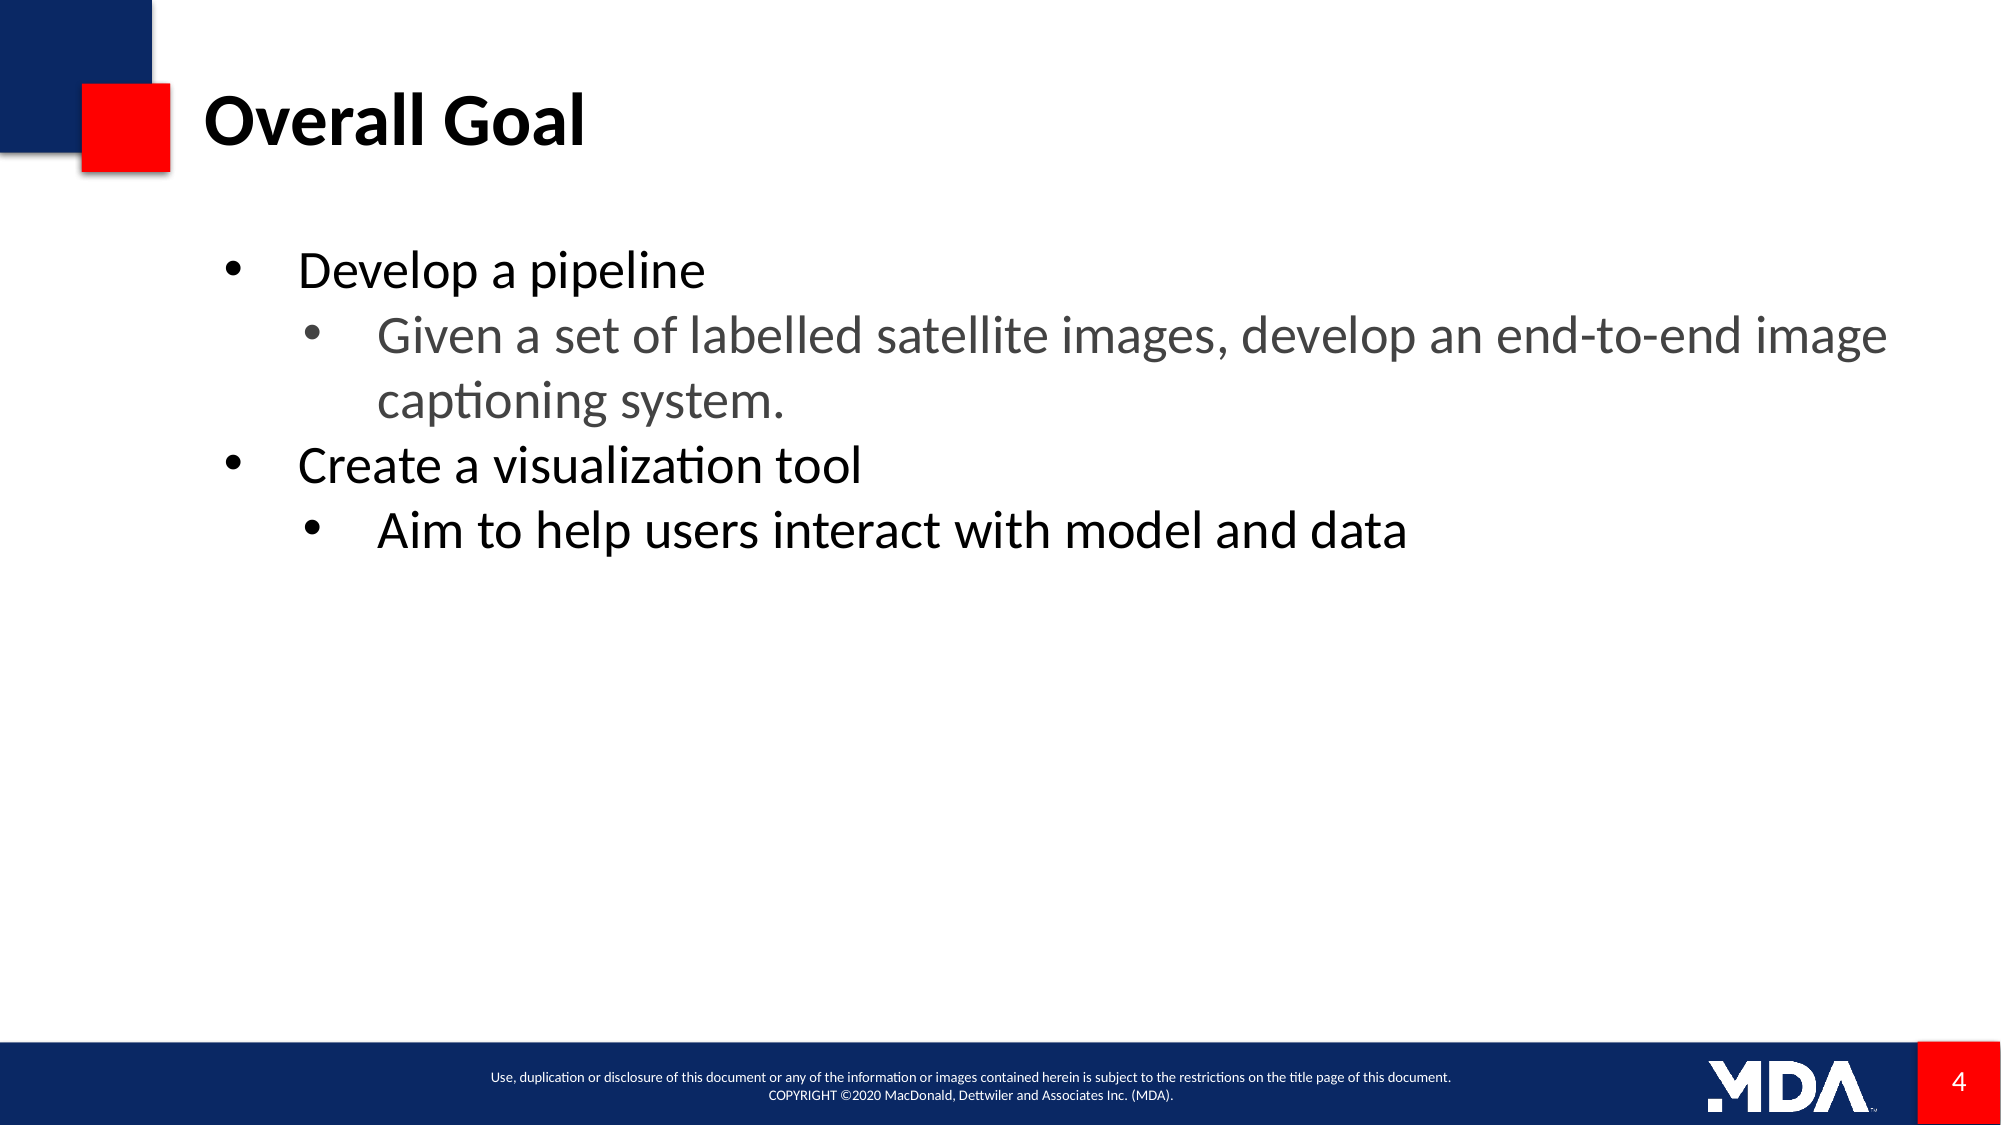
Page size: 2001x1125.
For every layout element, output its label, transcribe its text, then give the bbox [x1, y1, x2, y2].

picture [1708, 1061, 1877, 1112]
title Overall Goal [189, 55, 1588, 150]
footer Use, duplication or disclosure of this document or any of the information or images contained herein is subject to the restrictions on the title page of this document. COPYRIGHT ©2020 MacDonald, Dettwiler and Associates Inc. (MDA). [241, 1050, 1705, 1111]
slide_number 4 [1918, 1054, 2000, 1115]
text_box Develop a pipeline Given a set of labelled satellite images, develop an end-to-end image captioning system. Create a visualization tool Aim to help users interact with model and data [189, 219, 1956, 781]
